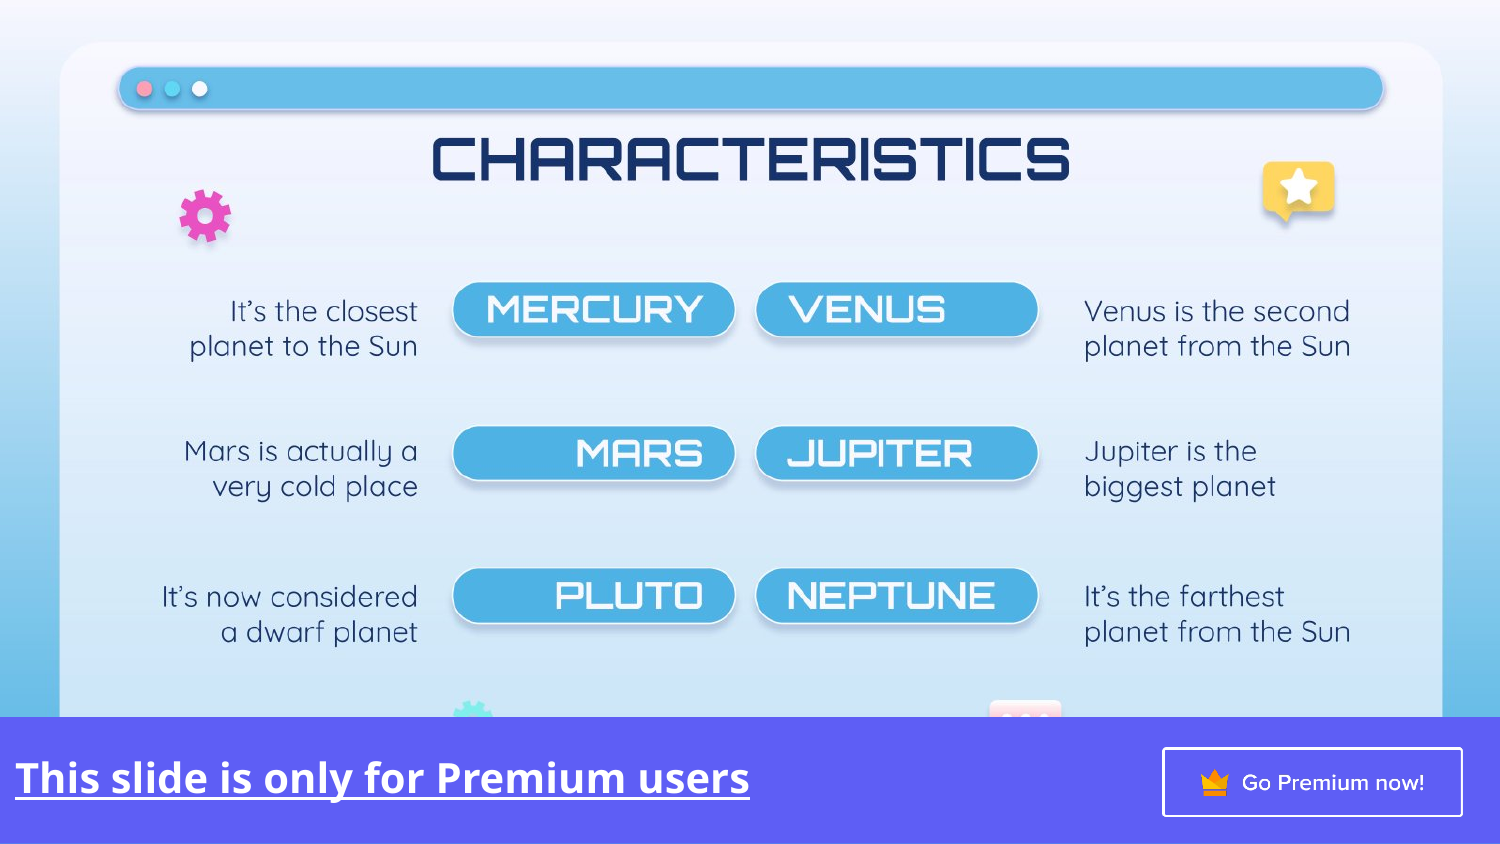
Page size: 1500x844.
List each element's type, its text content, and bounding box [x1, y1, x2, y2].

text_box This slide is only for Premium users [0, 717, 1500, 844]
picture [1162, 747, 1463, 817]
picture [0, 0, 1500, 717]
